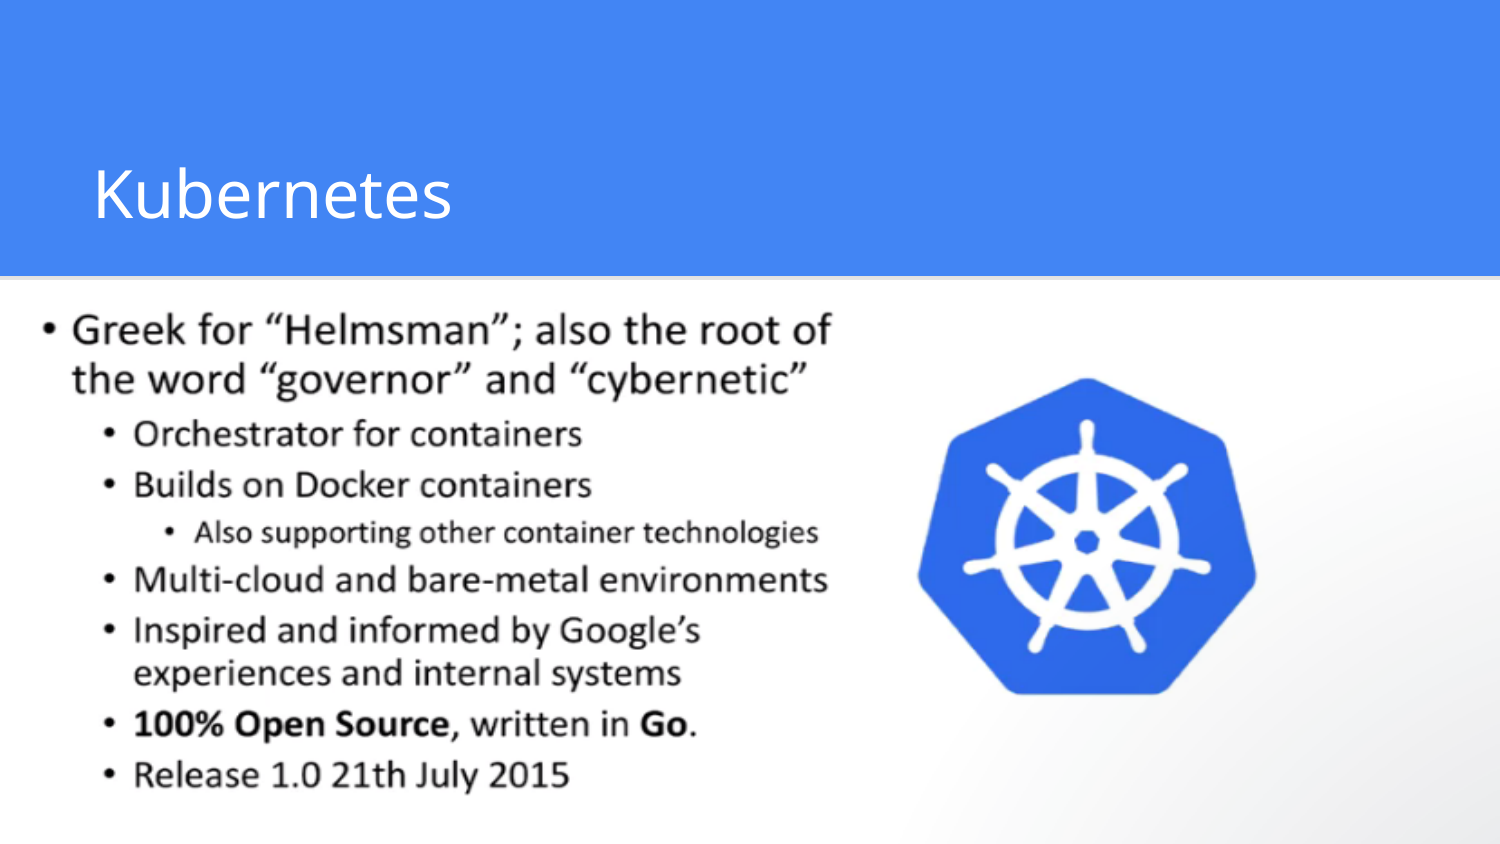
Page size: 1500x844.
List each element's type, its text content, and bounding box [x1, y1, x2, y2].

title Kubernetes [77, 121, 1427, 248]
picture [0, 280, 1500, 844]
